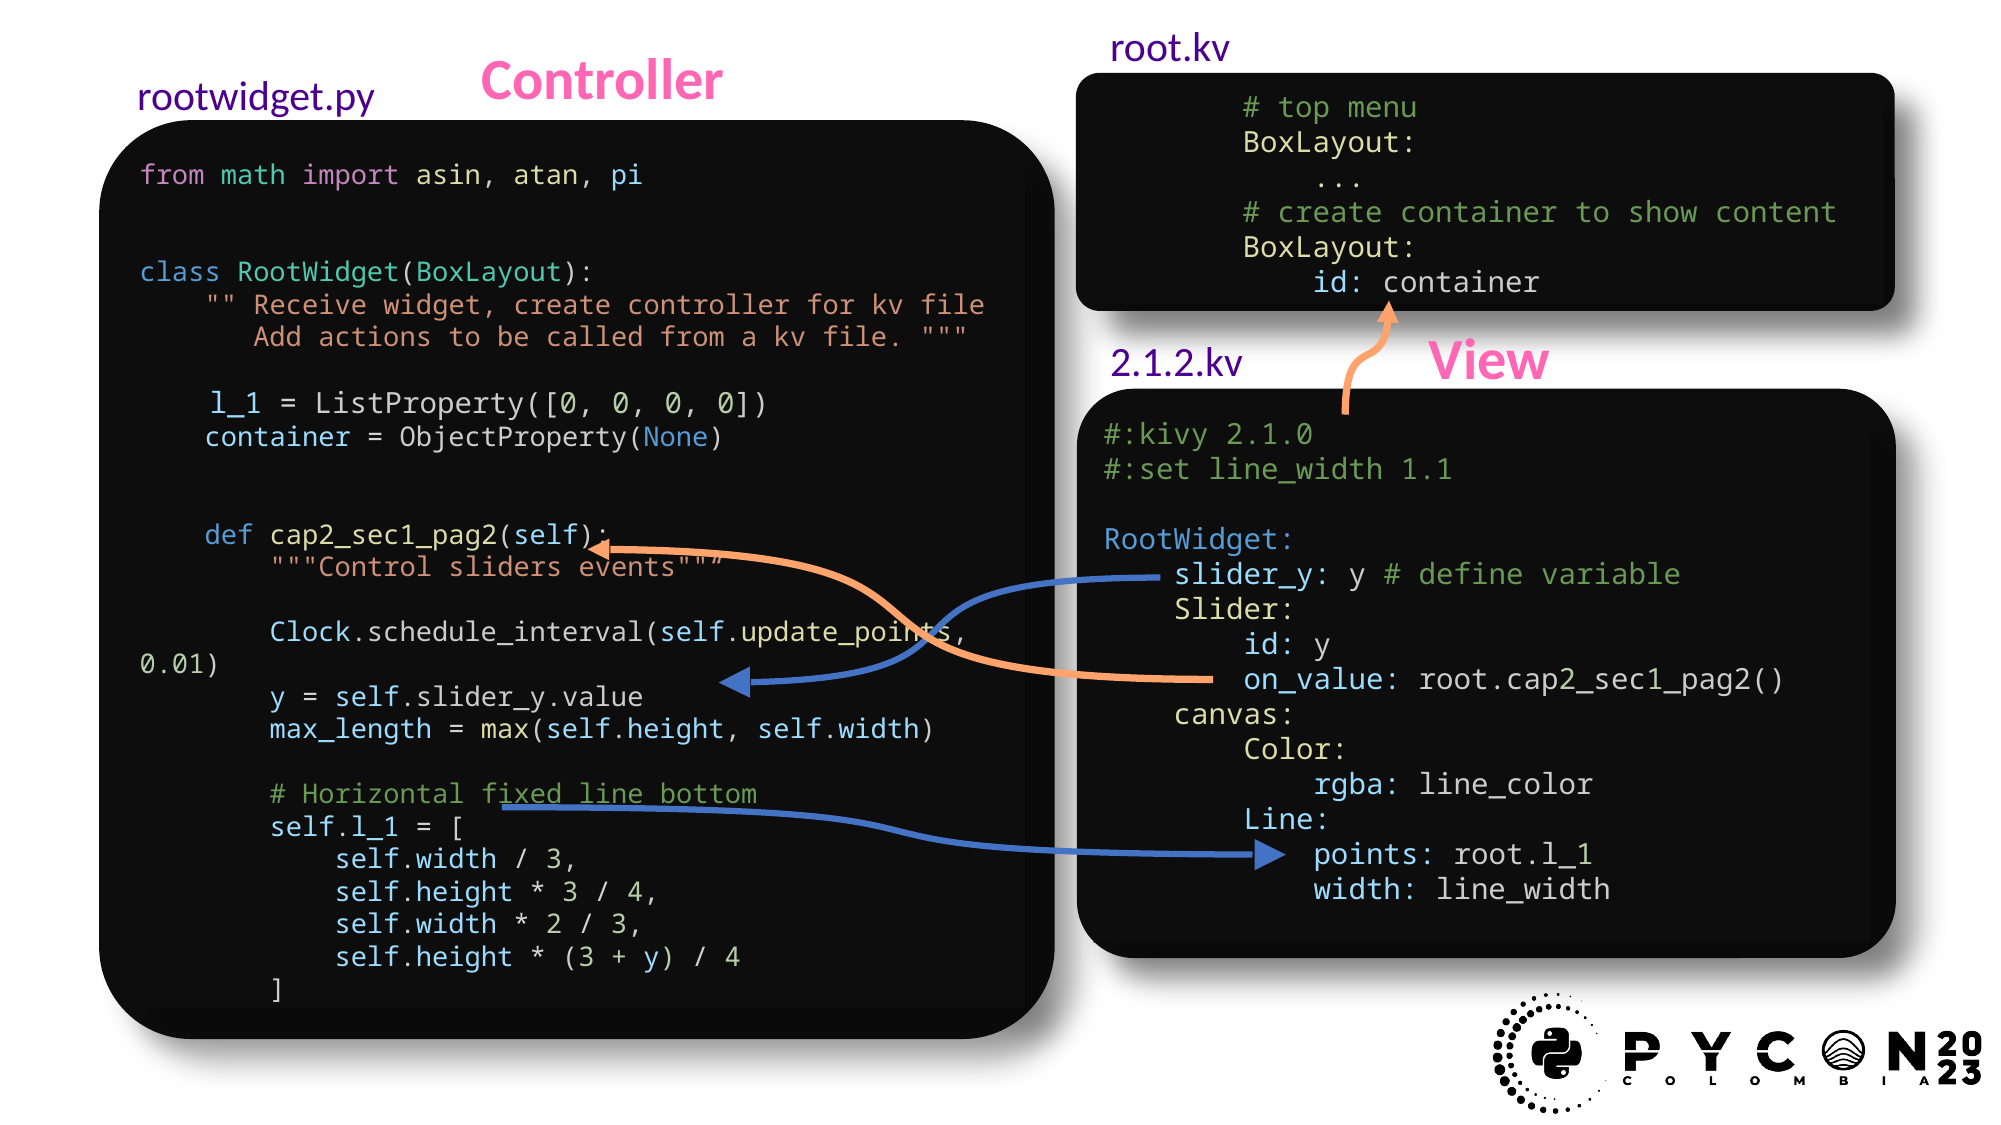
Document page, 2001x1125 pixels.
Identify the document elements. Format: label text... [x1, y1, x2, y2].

text_box View [1414, 313, 1566, 388]
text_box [1076, 388, 1896, 959]
text_box Controller [466, 33, 740, 119]
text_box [1075, 72, 1895, 311]
text_box 2.1.2.kv [1095, 327, 1274, 388]
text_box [501, 807, 1286, 855]
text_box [1310, 335, 1425, 380]
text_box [587, 549, 1214, 680]
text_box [99, 120, 1055, 1039]
text_box root.kv [1095, 12, 1274, 72]
text_box rootwidget.py [122, 61, 442, 120]
picture [1485, 985, 1989, 1122]
